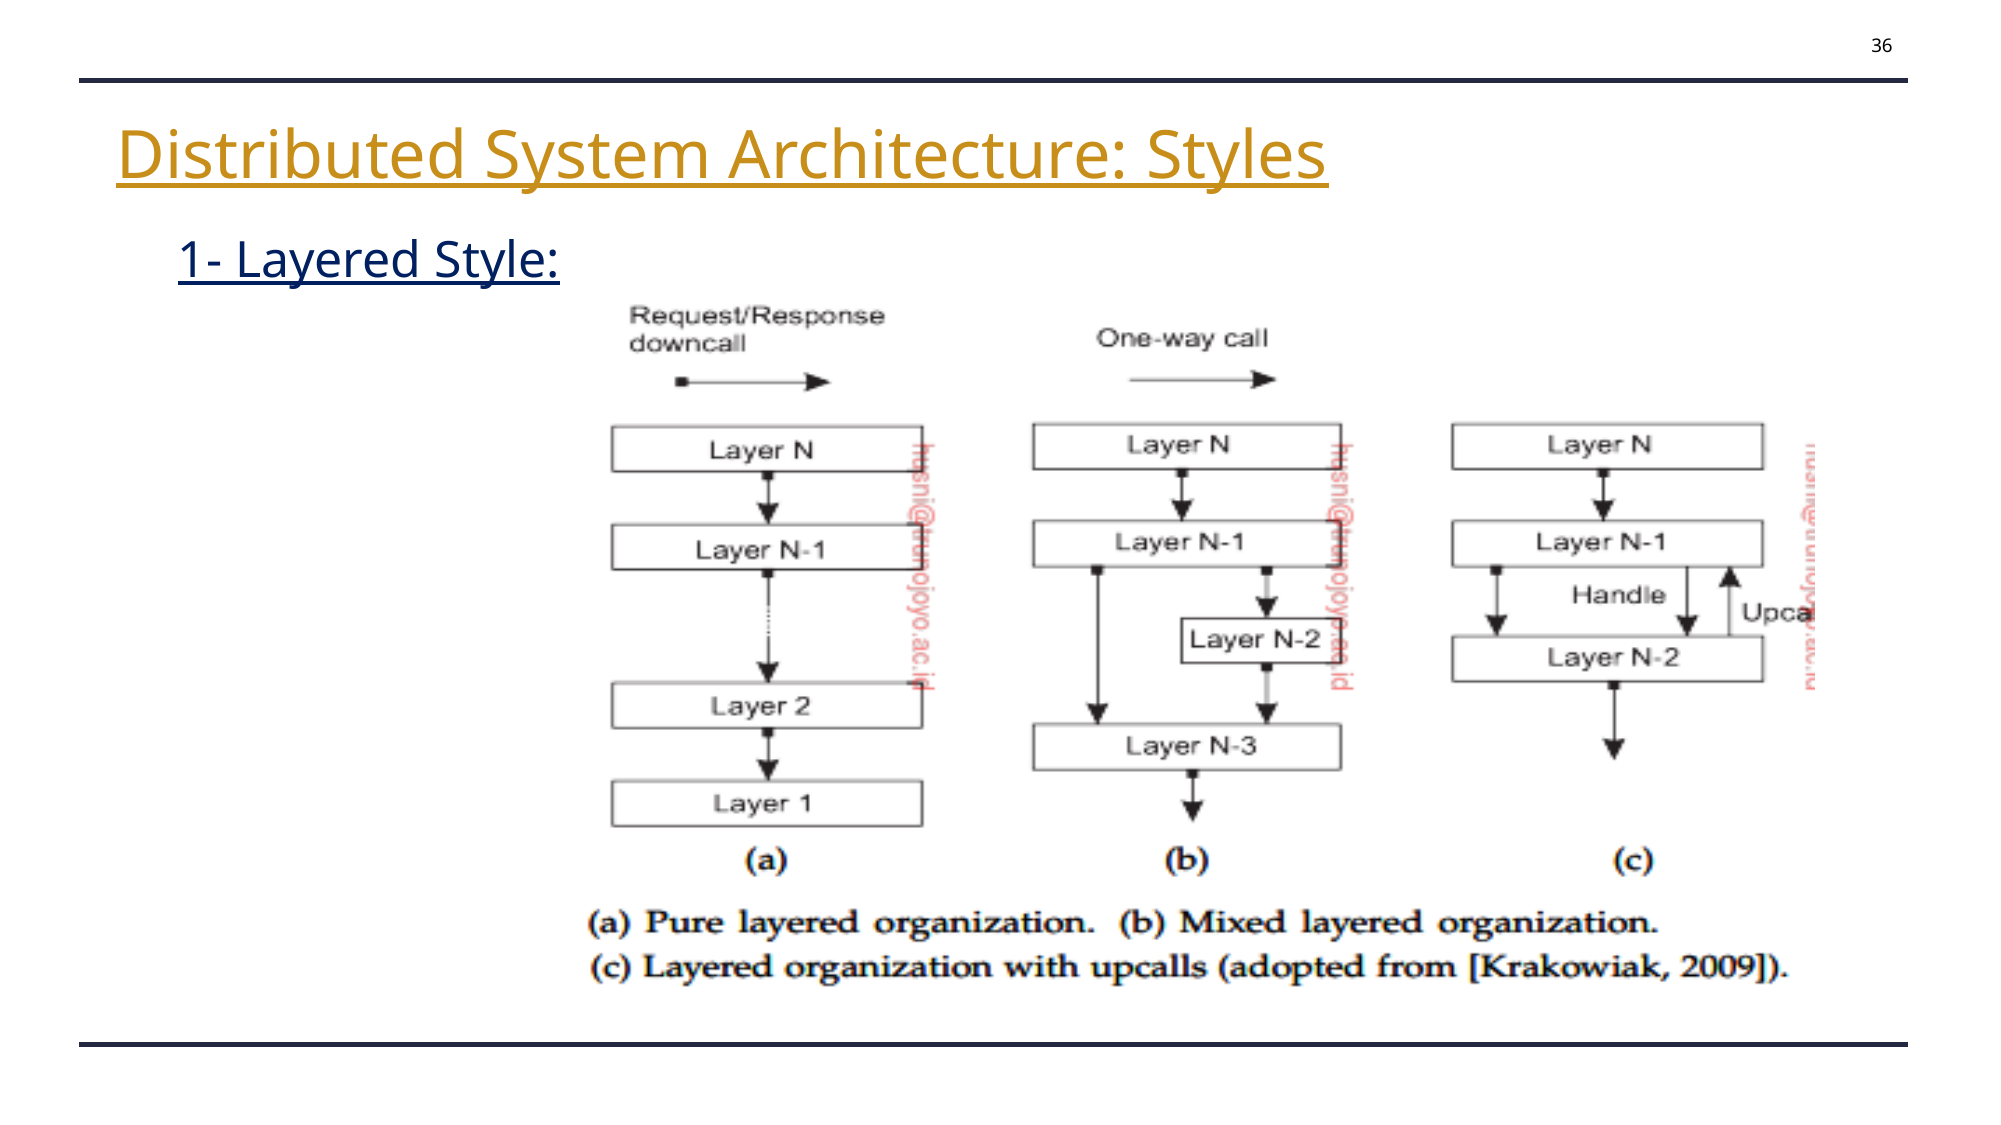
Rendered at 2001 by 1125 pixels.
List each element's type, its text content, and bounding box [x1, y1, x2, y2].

text_box Distributed System Architecture: Styles [101, 104, 1877, 199]
slide_number 36 [1802, 16, 1908, 77]
picture [581, 296, 1815, 996]
text_box 1- Layered Style: [162, 220, 1000, 295]
